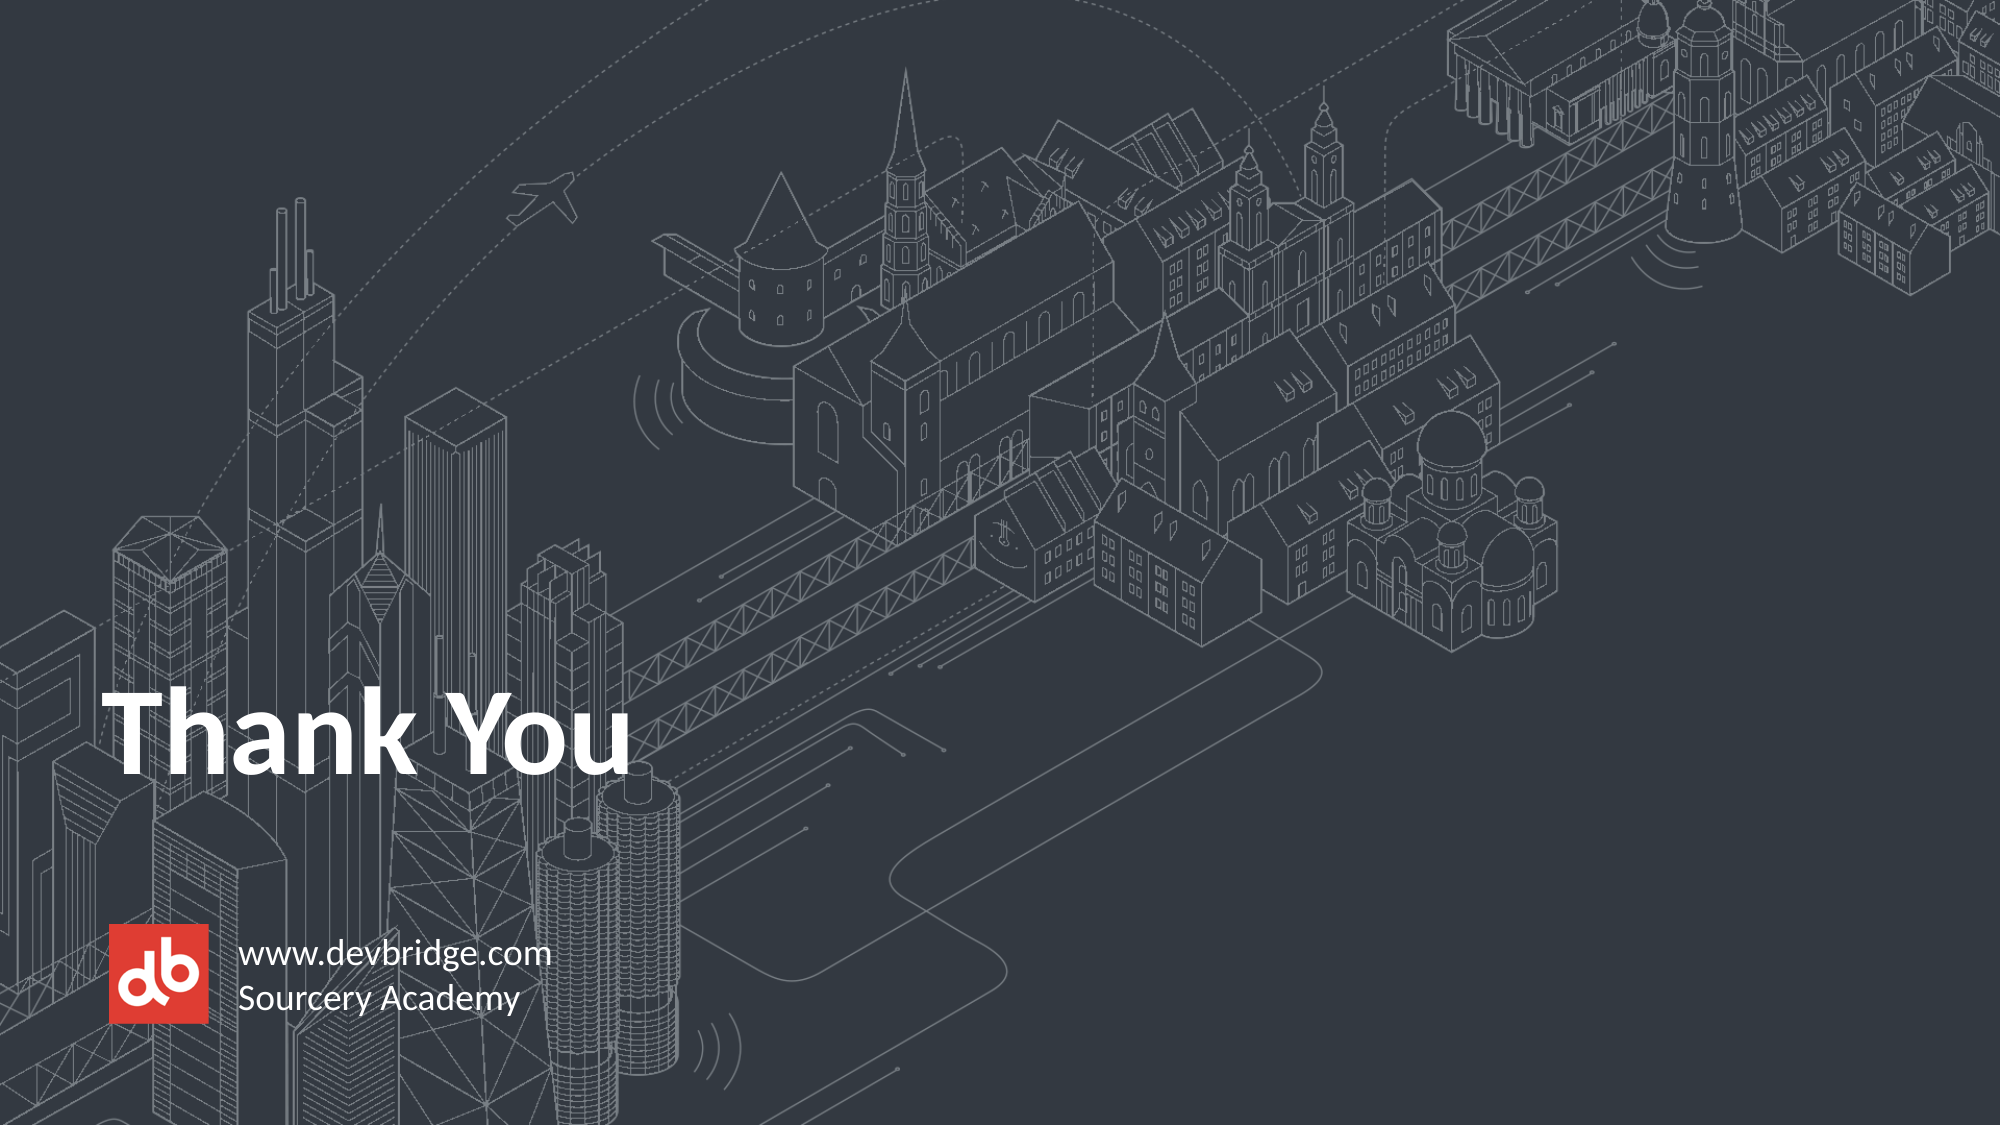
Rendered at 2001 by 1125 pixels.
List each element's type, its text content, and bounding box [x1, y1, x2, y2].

list www.devbridge.com Sourcery Academy [223, 910, 888, 1036]
picture [0, 0, 2000, 1125]
title Thank You [85, 639, 1808, 810]
